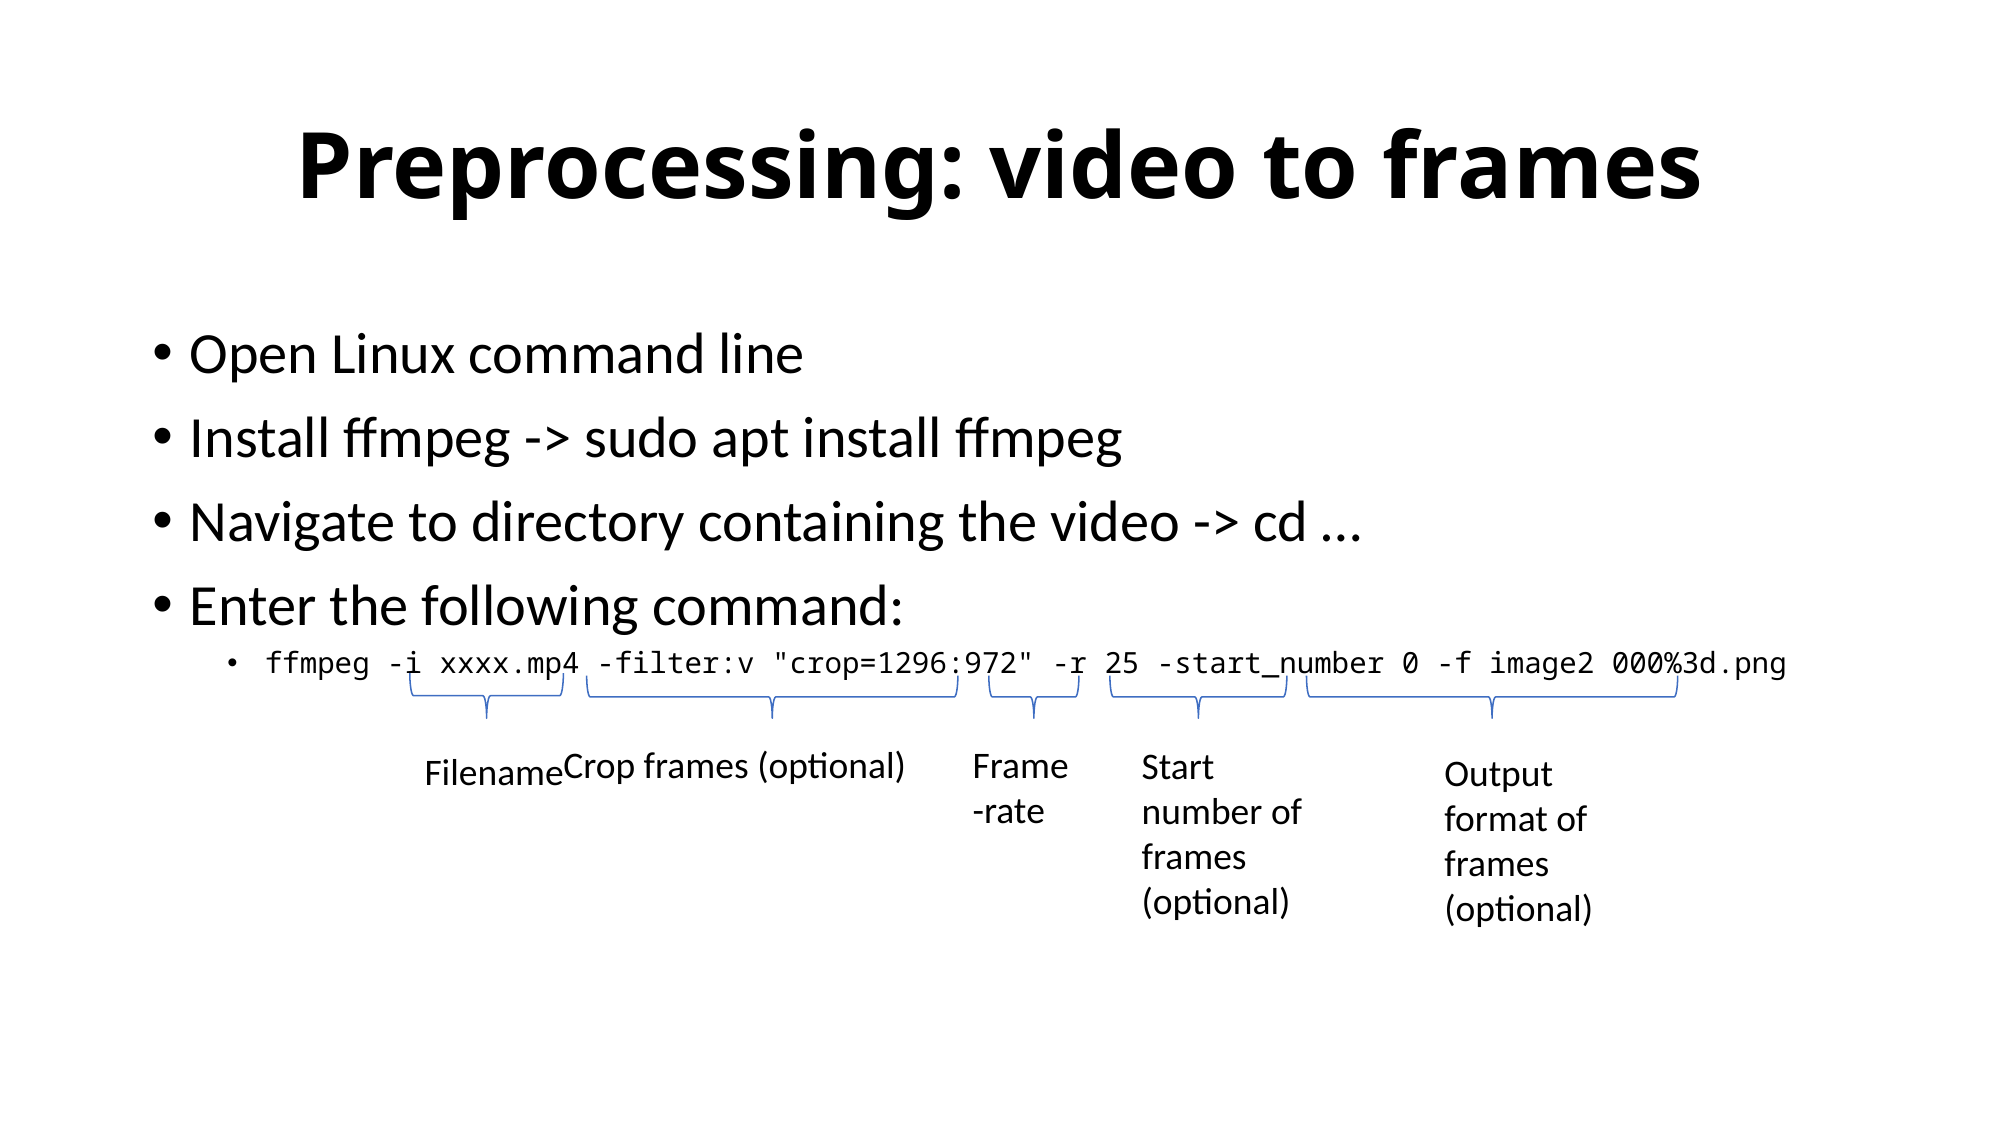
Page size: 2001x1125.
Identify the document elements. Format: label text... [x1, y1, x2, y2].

text_box [409, 673, 565, 720]
text_box Frame -rate [957, 733, 1110, 839]
text_box Filename [409, 740, 587, 846]
text_box [585, 675, 959, 719]
text_box Output format of frames (optional) [1429, 741, 1627, 1026]
text_box Crop frames (optional) [548, 733, 957, 794]
text_box Open Linux command line Install ffmpeg -> sudo apt install ffmpeg Navigate to directory containing the video -> cd … Enter the following command: ffmpeg -i xxxx.mp4 -filter:v "crop=1296:972" -r 25 -start_number 0 -f image2 000%3d.png [137, 316, 1863, 1030]
text_box Preprocessing: video to frames [137, 59, 1863, 278]
text_box Start number of frames (optional) [1126, 734, 1324, 1020]
text_box [988, 675, 1080, 719]
text_box [1109, 675, 1288, 719]
text_box [1305, 675, 1679, 719]
